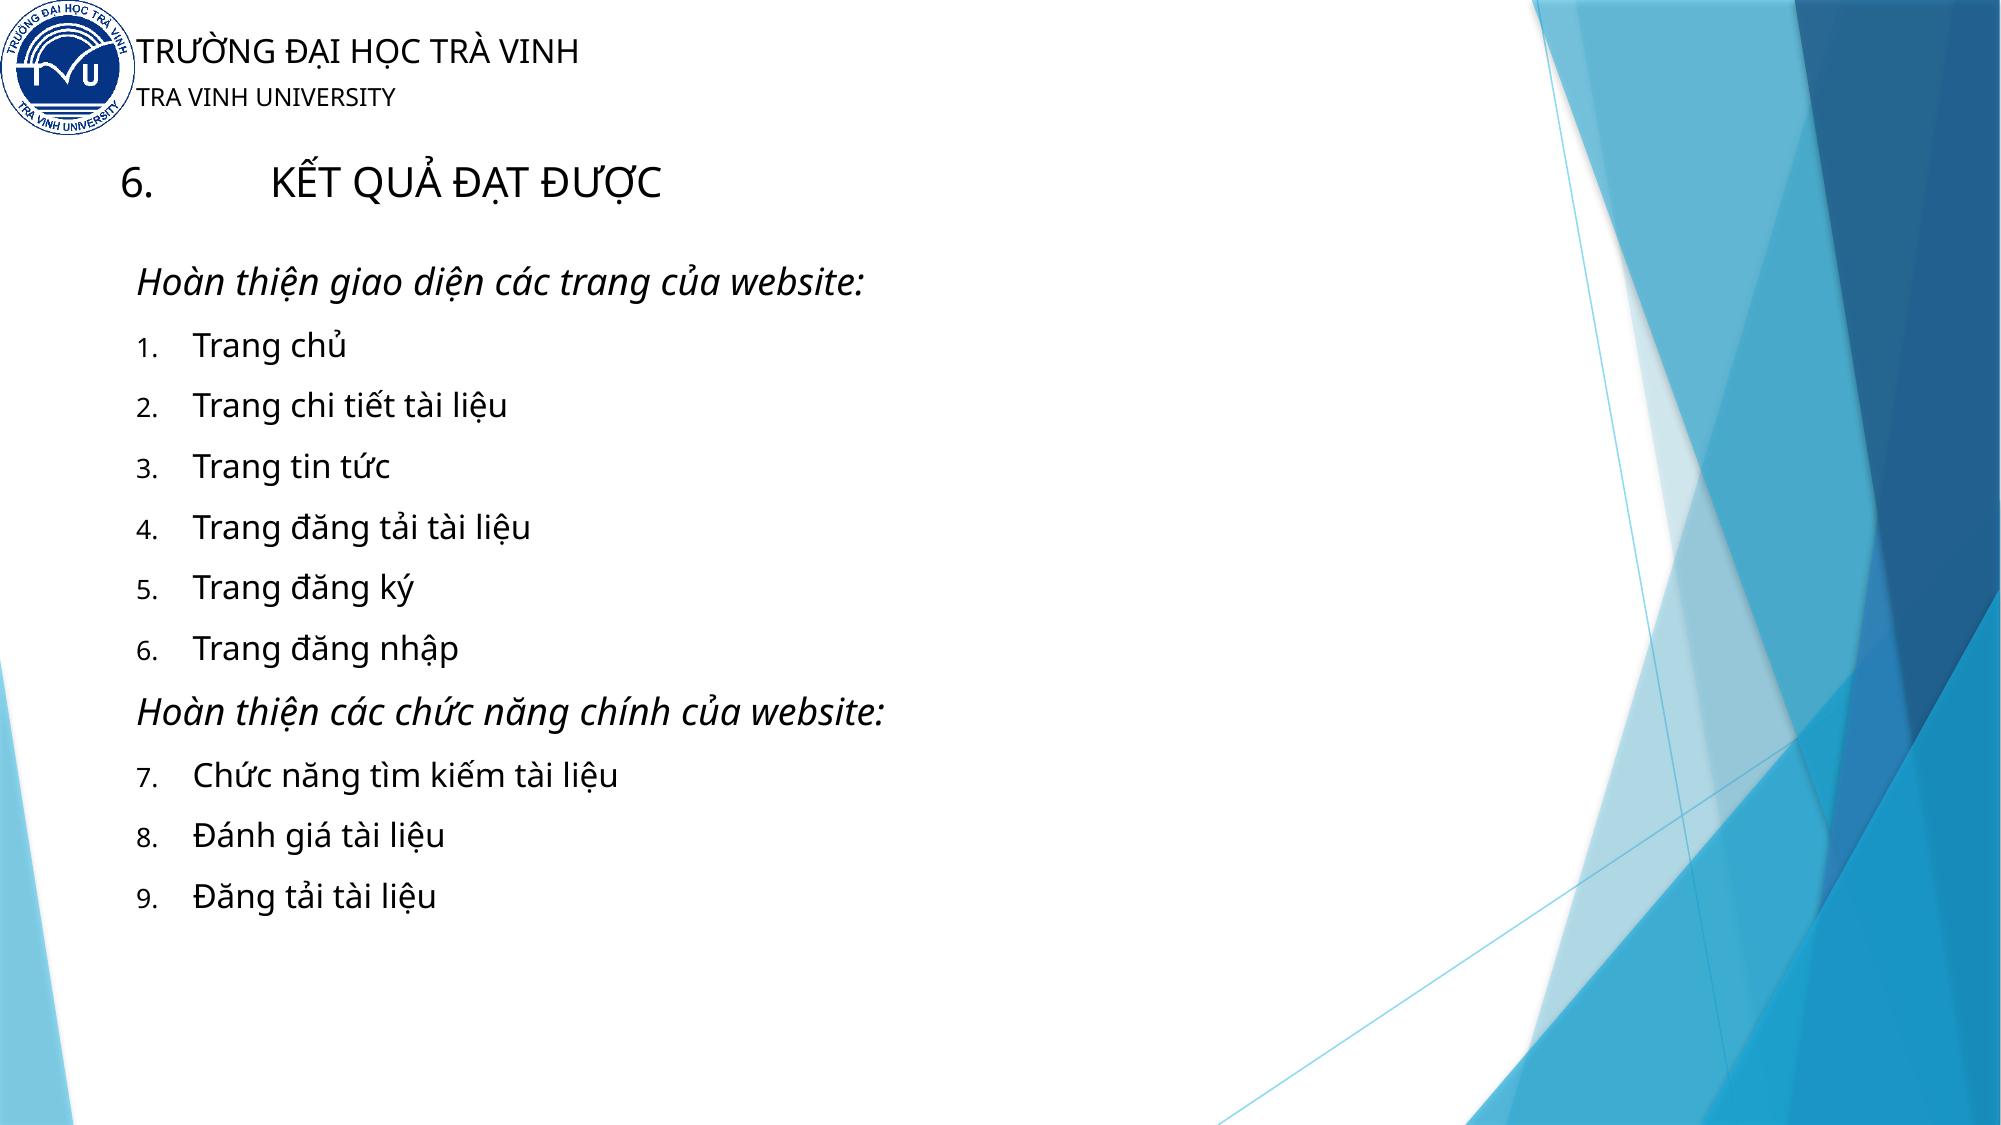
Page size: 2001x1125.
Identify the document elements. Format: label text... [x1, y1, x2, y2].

text_box Hoàn thiện giao diện các trang của website: Trang chủ Trang chi tiết tài liệu Trang tin tức Trang đăng tải tài liệu Trang đăng ký Trang đăng nhập Hoàn thiện các chức năng chính của website: Chức năng tìm kiếm tài liệu Đánh giá tài liệu Đăng tải tài liệu [121, 250, 1532, 1042]
picture [0, 0, 135, 135]
text_box TRA VINH UNIVERSITY [138, 73, 427, 119]
text_box TRƯỜNG ĐẠI HỌC TRÀ VINH [138, 22, 640, 78]
title 6. KẾT QUẢ ĐẠT ĐƯỢC [104, 148, 1065, 222]
